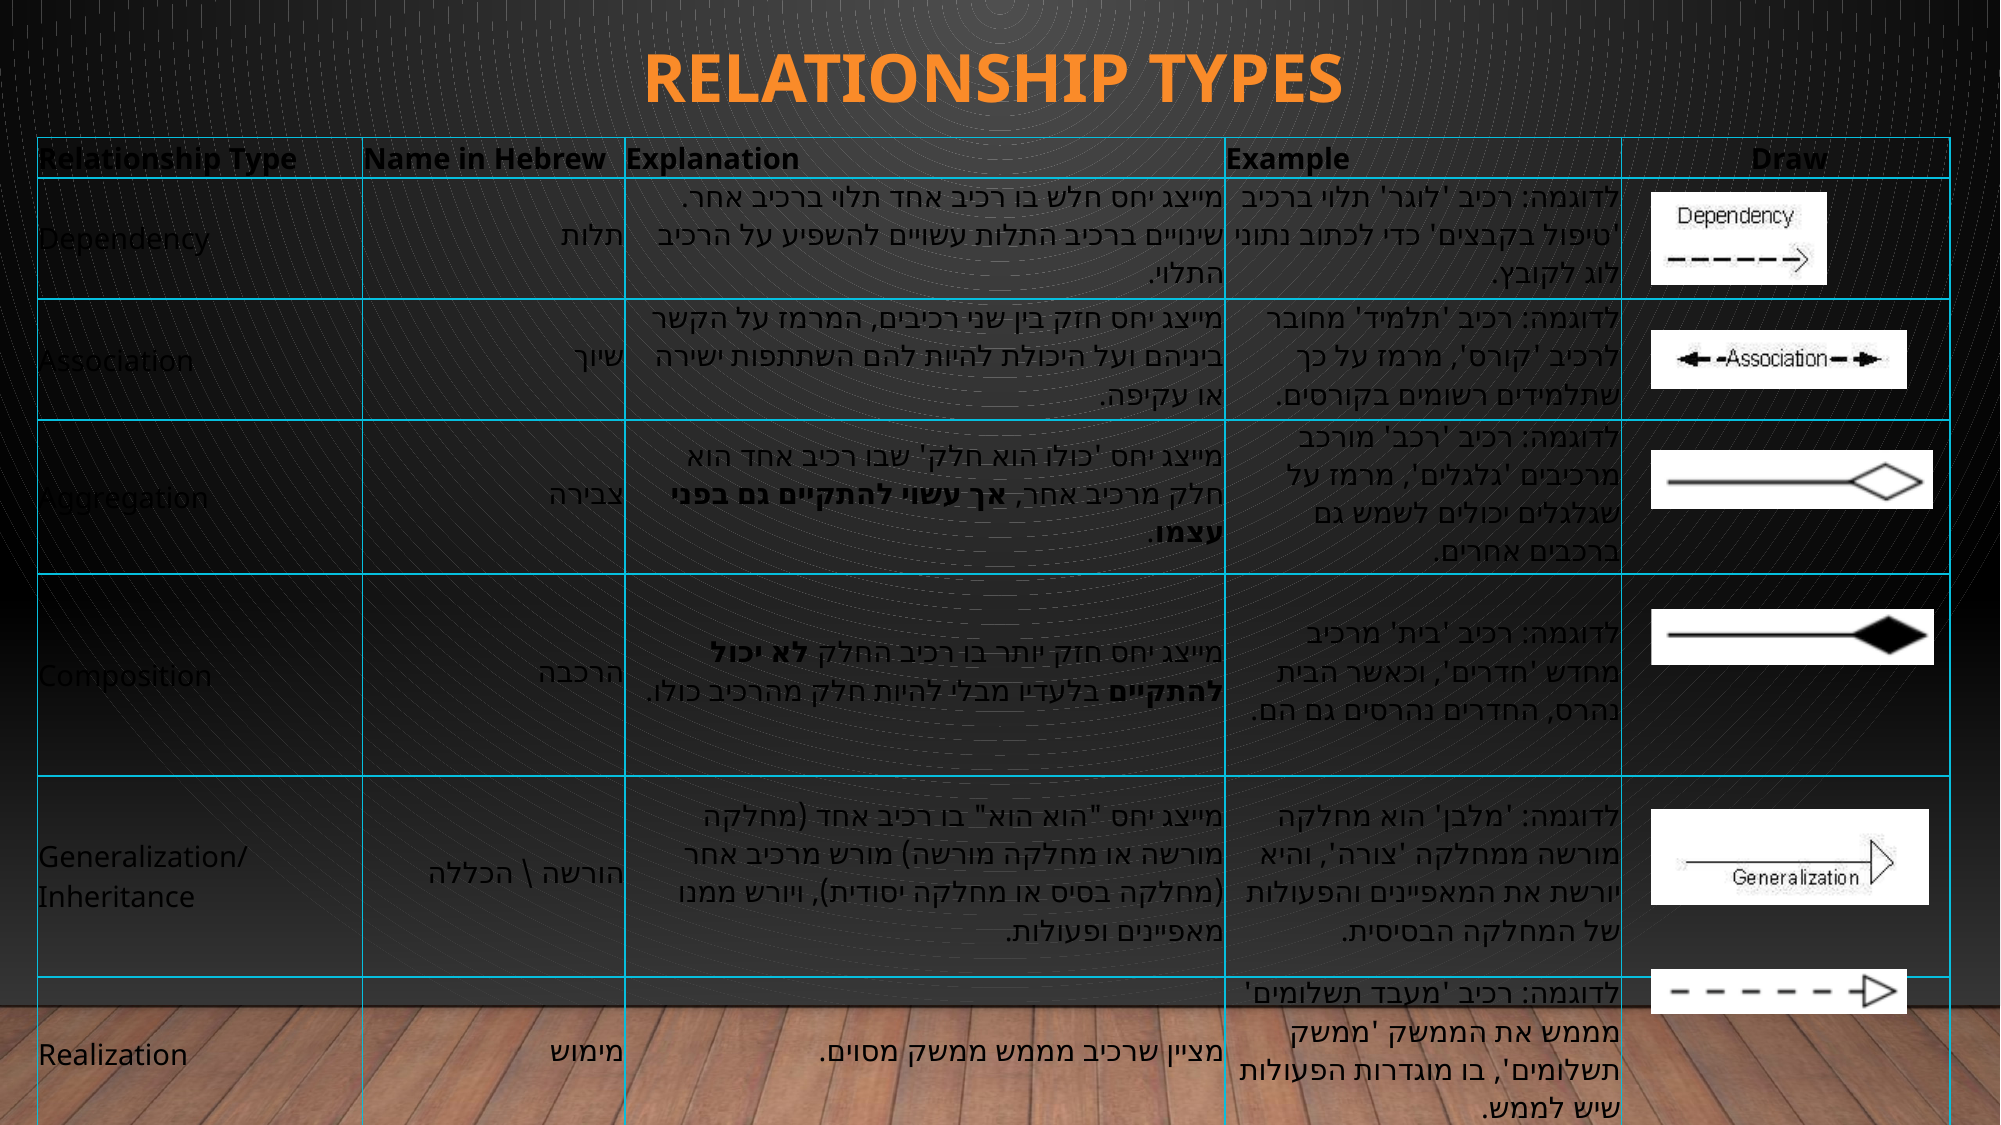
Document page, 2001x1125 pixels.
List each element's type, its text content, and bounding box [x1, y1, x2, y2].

title Relationship Types [562, 0, 1425, 137]
table_cell שיוך [363, 300, 624, 419]
table_cell Dependency [38, 179, 362, 298]
table_cell לדוגמה: רכיב 'תלמיד' מחובר לרכיב 'קורס', מרמז על כך שתלמידים רשומים בקורסים. [1226, 300, 1621, 419]
table_cell [1622, 777, 1949, 976]
table_cell [1622, 575, 1949, 775]
table_header Explanation [626, 138, 1224, 177]
table_cell לדוגמה: רכיב 'מעבד תשלומים' מממש את הממשק 'ממשק תשלומים', בו מוגדרות הפעולות שיש לממש. [1226, 978, 1621, 1125]
table_cell מייצג יחס חזק יותר בו רכיב החלק לא יכול להתקיים בלעדיו מבלי להיות חלק מהרכיב כולו. [626, 575, 1224, 775]
table_cell לדוגמה: רכיב 'רכב' מורכב מרכיבים 'גלגלים', מרמז על שגלגלים יכולים לשמש גם ברכבים אחרים. [1226, 421, 1621, 573]
table_cell Association [38, 300, 362, 419]
table_header Relationship Type [38, 138, 362, 177]
picture [1651, 606, 1935, 665]
table_cell לדוגמה: 'מלבן' הוא מחלקה מורשה ממחלקה 'צורה', והיא יורשת את המאפיינים והפעולות של המחלקה הבסיסית. [1226, 777, 1621, 976]
table_cell לדוגמה: רכיב 'בית' מרכיב מחדש 'חדרים', וכאשר הבית נהרס, החדרים נהרסים גם הם. [1226, 575, 1621, 775]
table_cell תלות [363, 179, 624, 298]
picture [1651, 809, 1929, 905]
table_cell הורשה \ הכללה [363, 777, 624, 976]
picture [1951, 1005, 2000, 1125]
table_header Example [1226, 138, 1621, 177]
picture [1651, 192, 1827, 286]
table_header Draw [1622, 138, 1949, 177]
picture [0, 1005, 37, 1125]
table_cell Realization [38, 978, 362, 1125]
table_cell צבירה [363, 421, 624, 573]
picture [1651, 968, 1907, 1014]
table_cell מייצג יחס חלש בו רכיב אחד תלוי ברכיב אחר. שינויים ברכיב התלות עשויים להשפיע על הרכיב התלוי. [626, 179, 1224, 298]
table_cell מימוש [363, 978, 624, 1125]
picture [1651, 450, 1933, 510]
table_cell לדוגמה: רכיב 'לוגר' תלוי ברכיב 'טיפול בקבצים' כדי לכתוב נתוני לוג לקובץ. [1226, 179, 1621, 298]
table_cell Composition [38, 575, 362, 775]
table_cell [1622, 421, 1949, 573]
table_cell ----- [1622, 300, 1949, 419]
table_cell [1622, 179, 1949, 298]
table_cell מציין שרכיב מממש ממשק מסוים. [626, 978, 1224, 1125]
table_cell הרכבה [363, 575, 624, 775]
table_cell Aggregation [38, 421, 362, 573]
picture [1651, 330, 1907, 389]
table_cell מייצג יחס חזק בין שני רכיבים, המרמז על הקשר ביניהם ועל היכולת להיות להם השתתפות ישירה או עקיפה. [626, 300, 1224, 419]
table_header Name in Hebrew [363, 138, 624, 177]
table_cell [1622, 978, 1949, 1125]
table_cell מייצג יחס "הוא הוא" בו רכיב אחד (מחלקה מורשה או מחלקה מורשה) מורש מרכיב אחר (מחלקה בסיס או מחלקה יסודית), ויורש ממנו מאפיינים ופעולות. [626, 777, 1224, 976]
table_cell מייצג יחס 'כולו הוא חלק' שבו רכיב אחד הוא חלק מרכיב אחר, אך עשוי להתקיים גם בפני עצמו. [626, 421, 1224, 573]
table_cell Generalization/Inheritance [38, 777, 362, 976]
